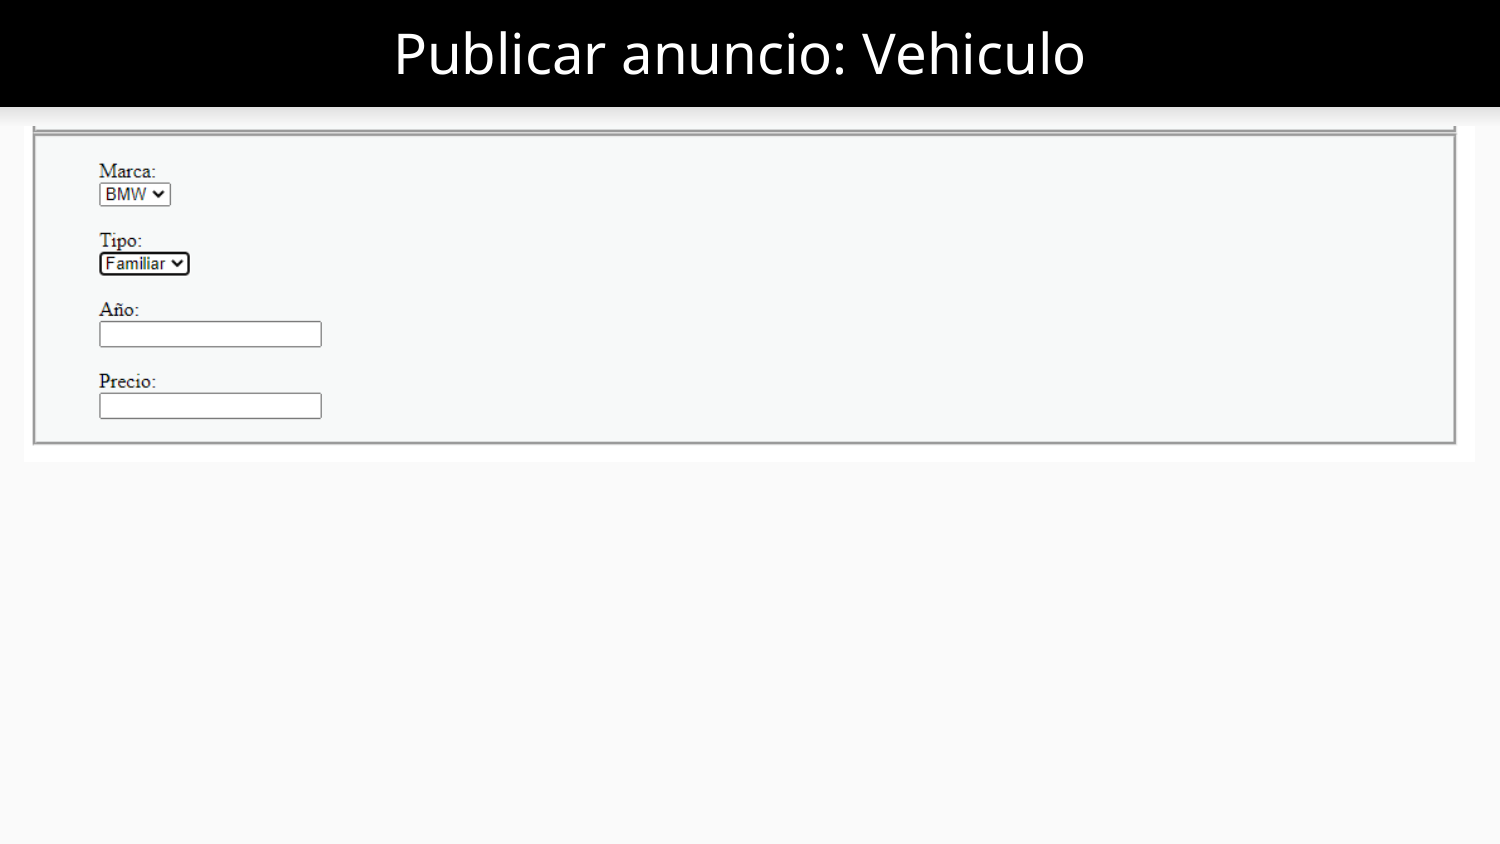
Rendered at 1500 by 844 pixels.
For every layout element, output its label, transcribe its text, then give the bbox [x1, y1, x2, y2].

title Publicar anuncio: Vehiculo [16, 2, 1464, 102]
picture [24, 126, 1476, 463]
